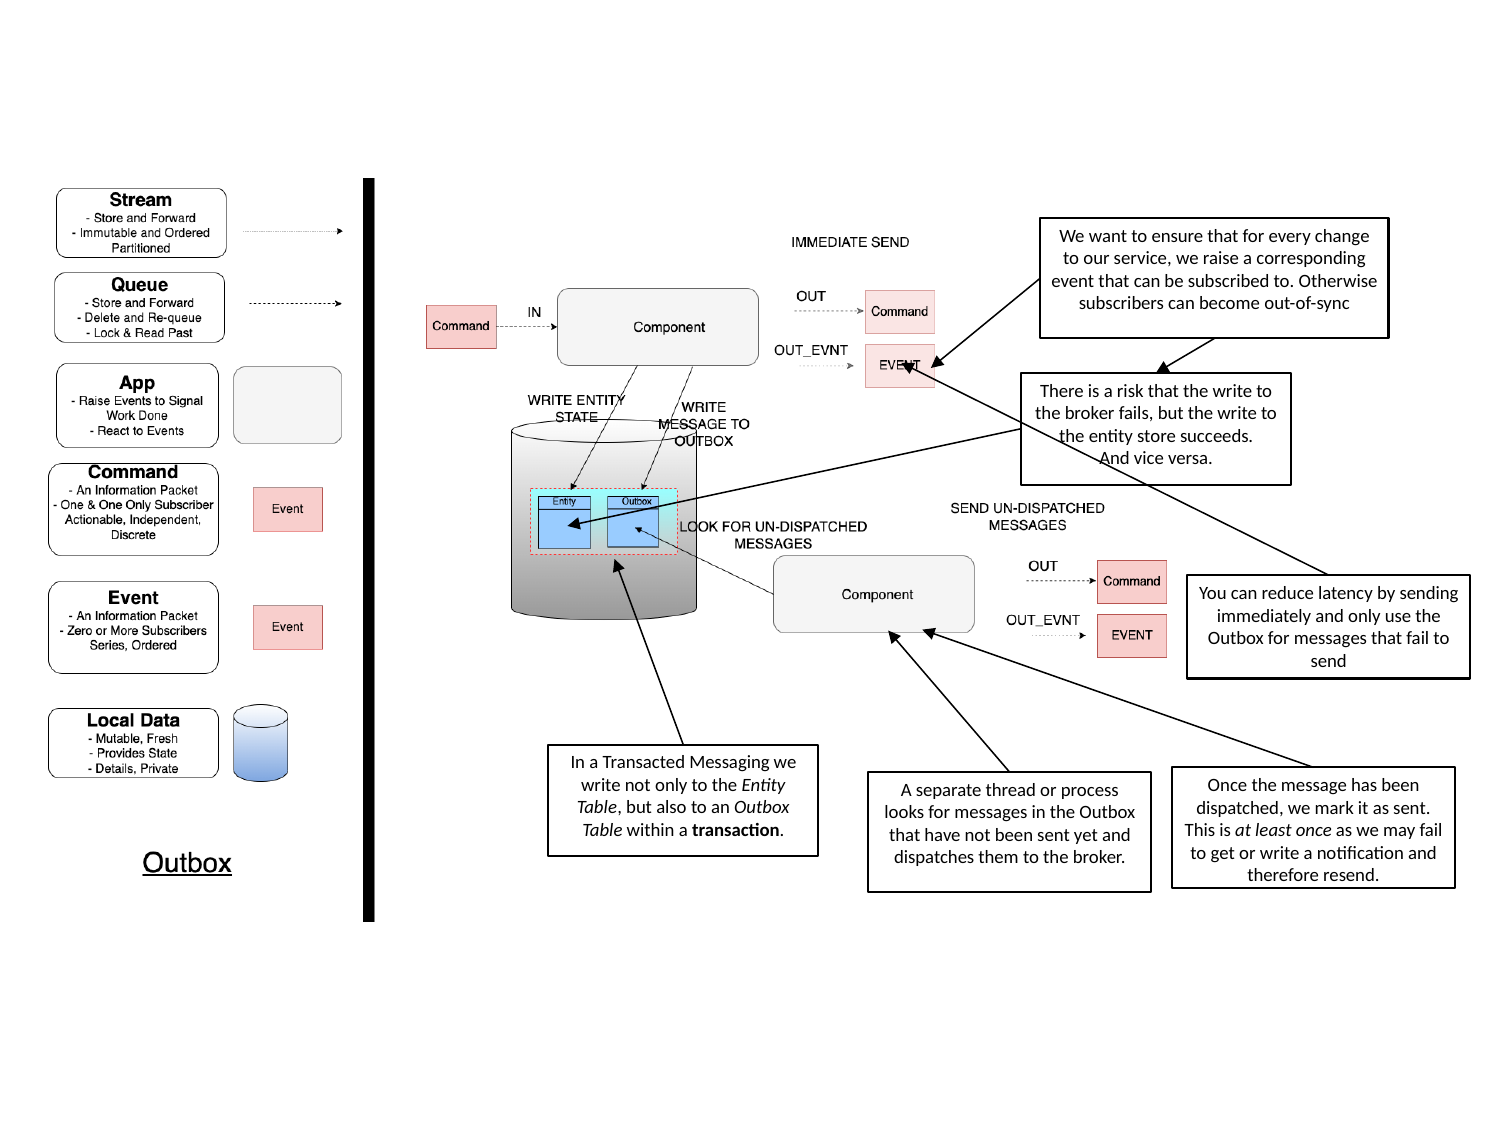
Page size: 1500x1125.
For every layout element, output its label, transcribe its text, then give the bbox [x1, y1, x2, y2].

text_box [1155, 338, 1215, 361]
text_box Once the message has been dispatched, we mark it as sent. This is at least once as we may fail to get or write a notification and therefore resend. [1172, 767, 1456, 888]
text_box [921, 629, 1314, 768]
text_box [900, 362, 1329, 576]
text_box We want to ensure that for every change to our service, we raise a corresponding event that can be subscribed to. Otherwise subscribers can become out-of-sync [1172, 218, 1389, 339]
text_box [567, 428, 895, 527]
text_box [614, 558, 684, 745]
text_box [930, 278, 1041, 361]
text_box You can reduce latency by sending immediately and only use the Outbox for messages that fail to send [1186, 575, 1471, 679]
picture [48, 178, 1167, 923]
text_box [887, 630, 919, 773]
